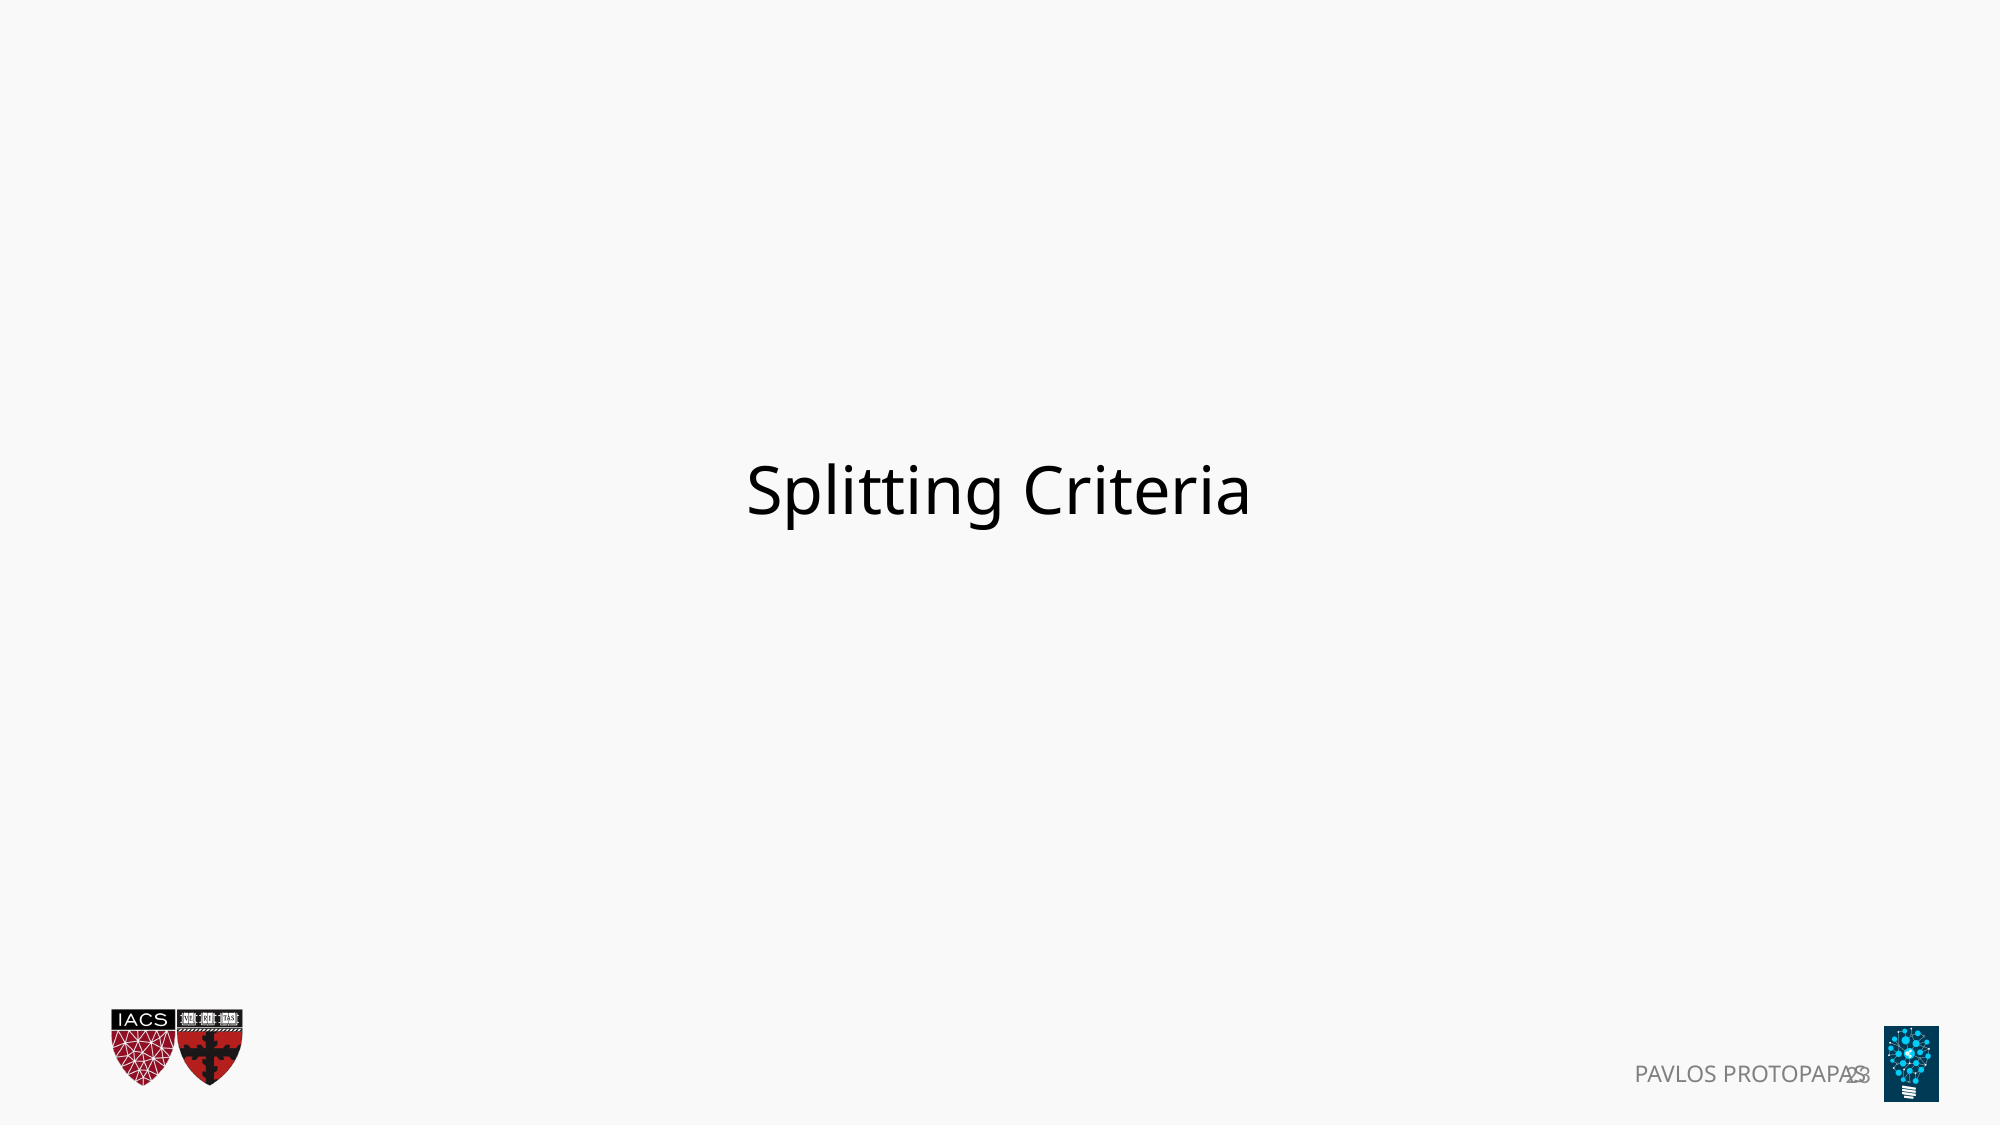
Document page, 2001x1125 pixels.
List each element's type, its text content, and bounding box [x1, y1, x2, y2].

picture [1905, 1049, 1913, 1058]
picture [109, 1009, 243, 1086]
picture [1903, 1086, 1915, 1098]
title Splitting Criteria [99, 440, 1900, 567]
slide_number 23 [1419, 1043, 1886, 1104]
